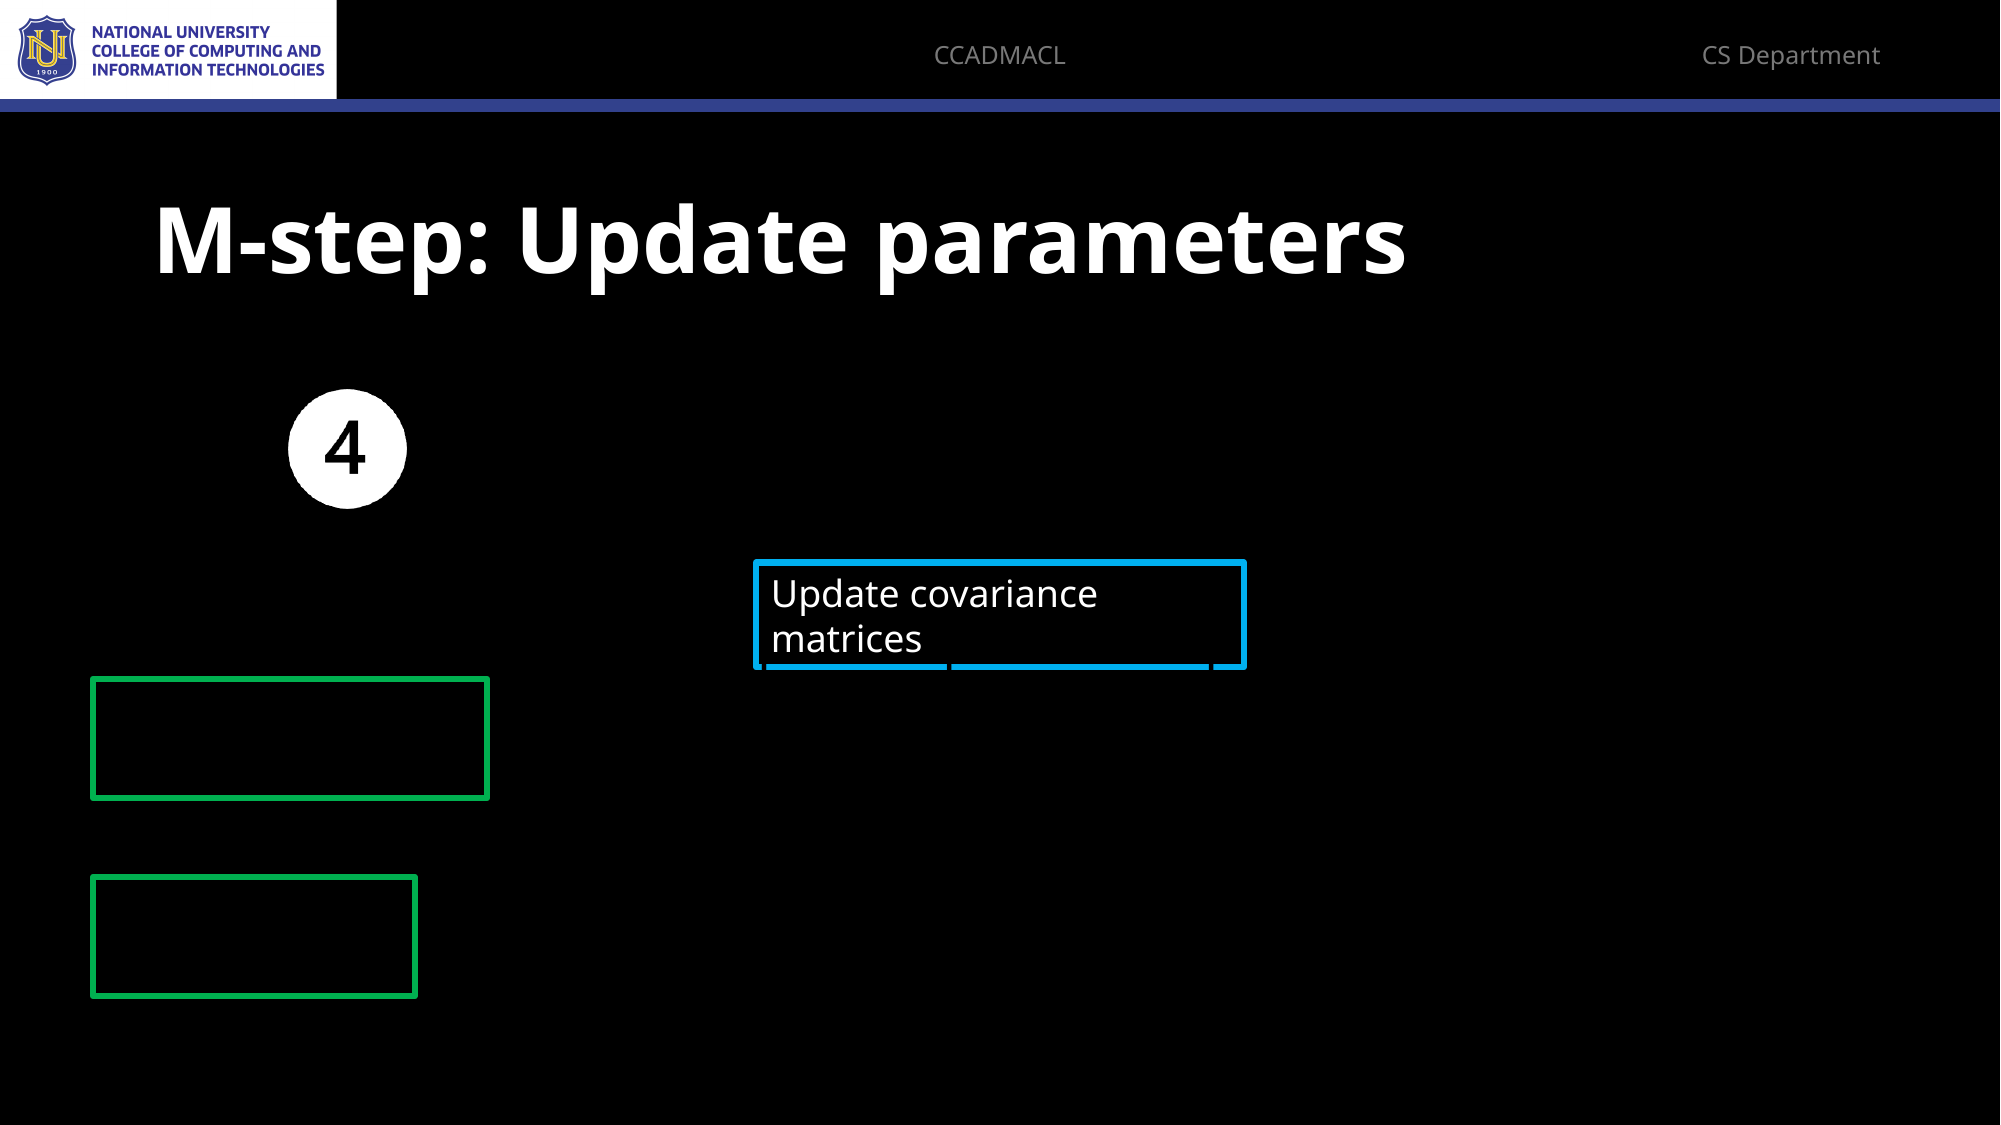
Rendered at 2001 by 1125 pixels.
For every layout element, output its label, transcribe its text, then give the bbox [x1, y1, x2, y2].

picture [0, 0, 337, 99]
picture [271, 373, 423, 525]
title M-step: Update parameters [137, 135, 1863, 353]
text_box Update covariance matrices [756, 562, 1244, 668]
